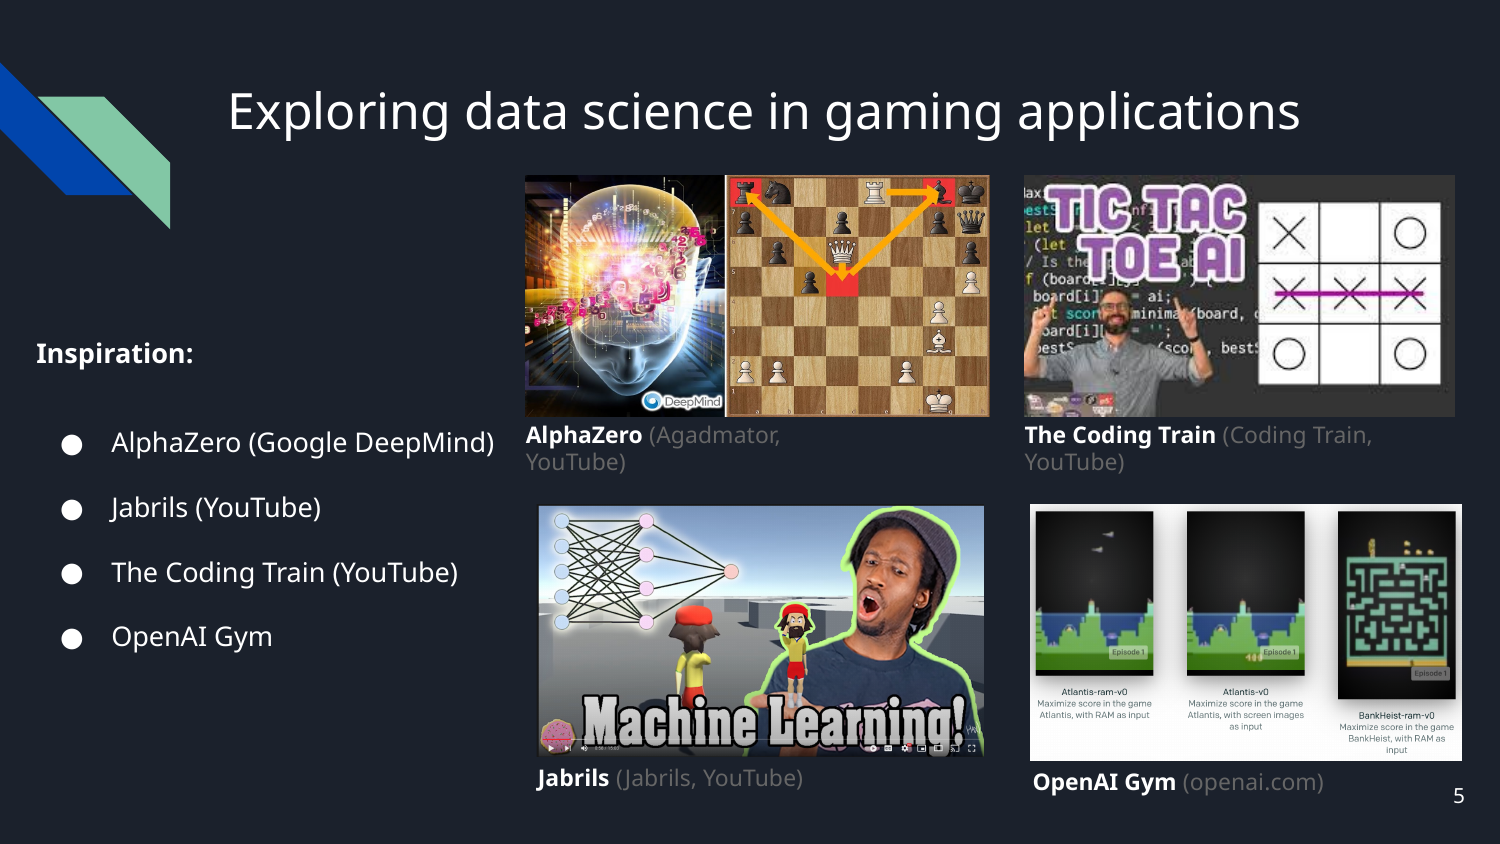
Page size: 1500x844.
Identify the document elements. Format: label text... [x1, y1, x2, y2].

slide_number ‹#› [1389, 764, 1480, 830]
list Inspiration: AlphaZero (Google DeepMind) Jabrils (YouTube) The Coding Train (YouTube) OpenAI Gym [21, 316, 537, 682]
picture [1023, 175, 1456, 417]
text_box Jabrils (Jabrils, YouTube) [522, 749, 1010, 805]
picture [1030, 504, 1462, 761]
text_box OpenAI Gym (openai.com) [1017, 753, 1340, 809]
text_box AlphaZero (Agadmator, YouTube) [510, 405, 900, 491]
title Exploring data science in gaming applications [212, 64, 1368, 215]
text_box The Coding Train (Coding Train, YouTube) [1009, 405, 1457, 491]
picture [525, 175, 990, 418]
picture [536, 504, 985, 757]
